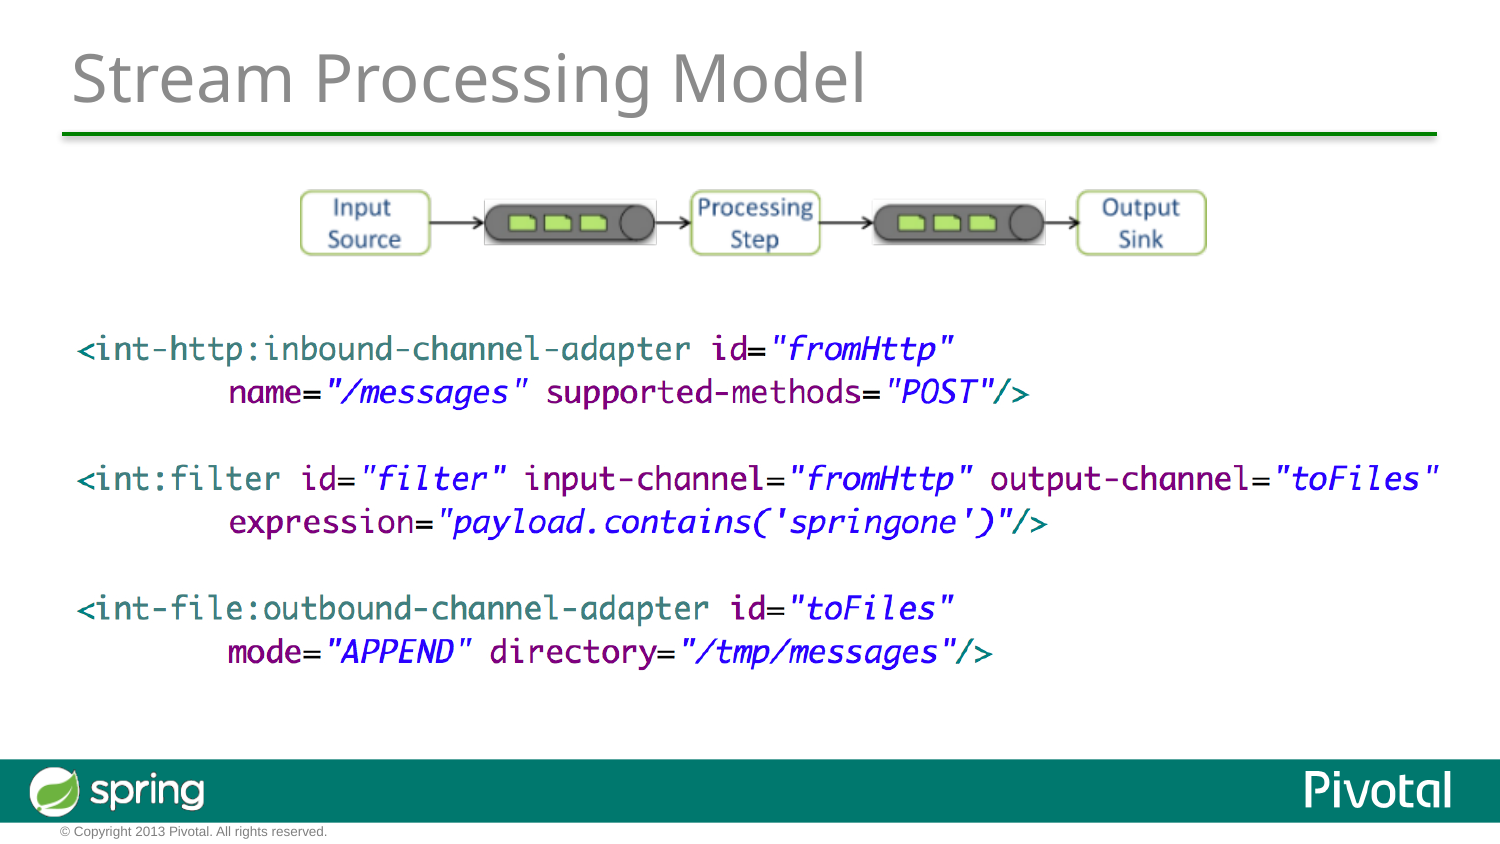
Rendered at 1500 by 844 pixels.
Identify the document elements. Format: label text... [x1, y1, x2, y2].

title Stream Processing Model [56, 28, 1444, 132]
picture [1304, 768, 1452, 811]
picture [49, 318, 1468, 698]
picture [299, 182, 1207, 273]
picture [0, 754, 217, 829]
